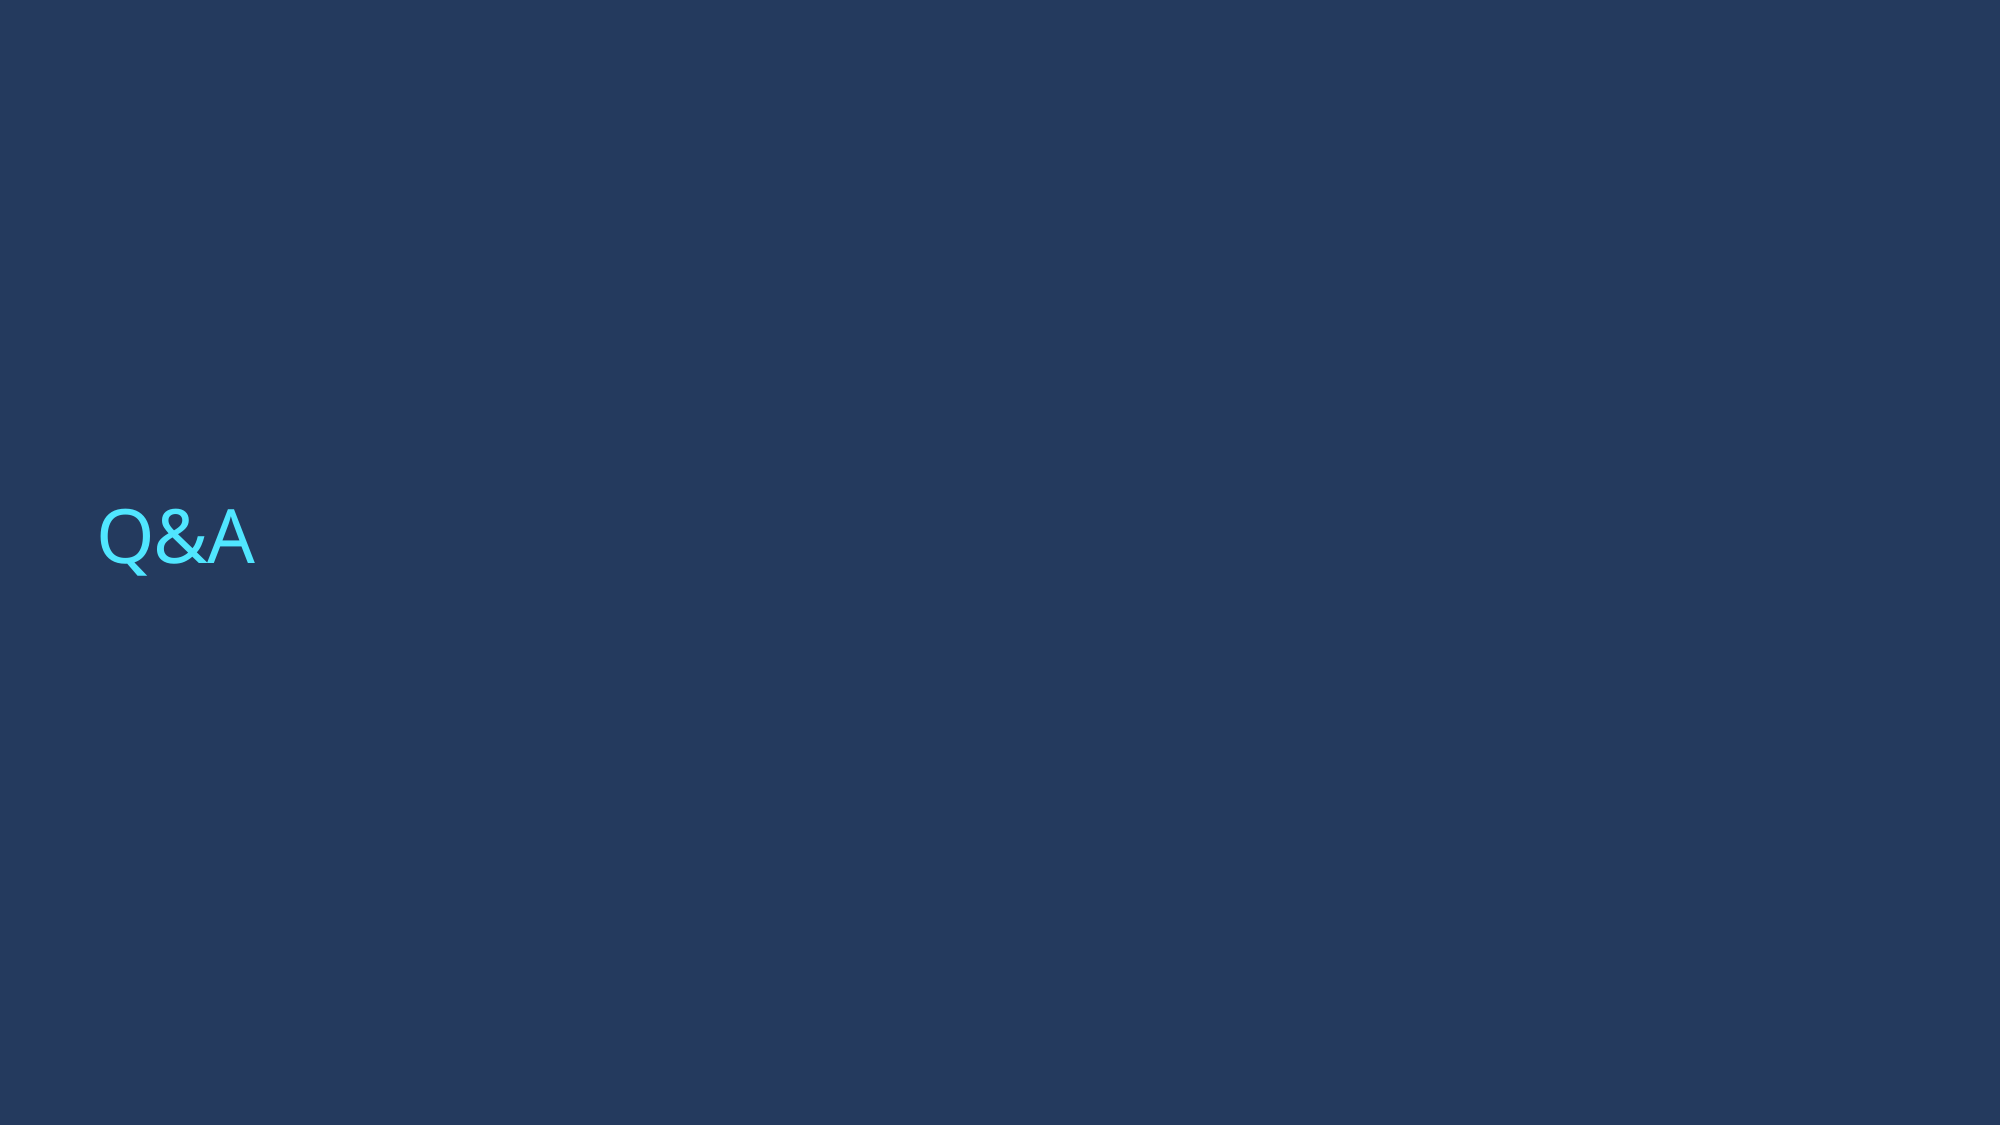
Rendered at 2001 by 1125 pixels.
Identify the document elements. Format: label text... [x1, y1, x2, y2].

title Q&A [96, 498, 1596, 580]
